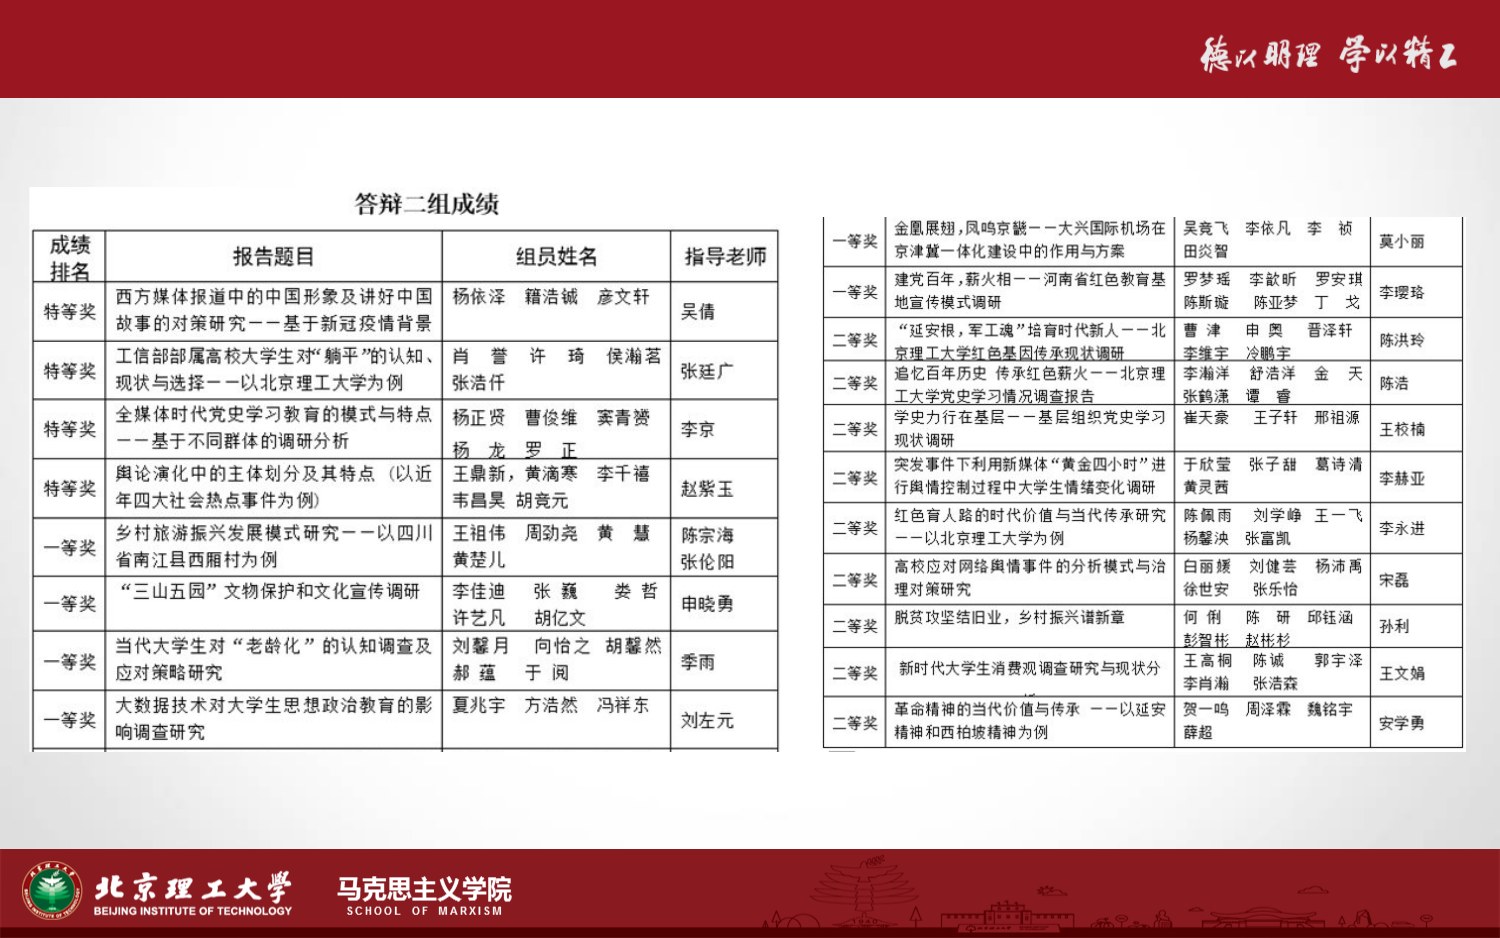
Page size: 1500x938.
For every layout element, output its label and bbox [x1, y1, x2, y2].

text_box [0, 0, 1500, 99]
picture [1111, 14, 1500, 85]
picture [0, 99, 1500, 938]
